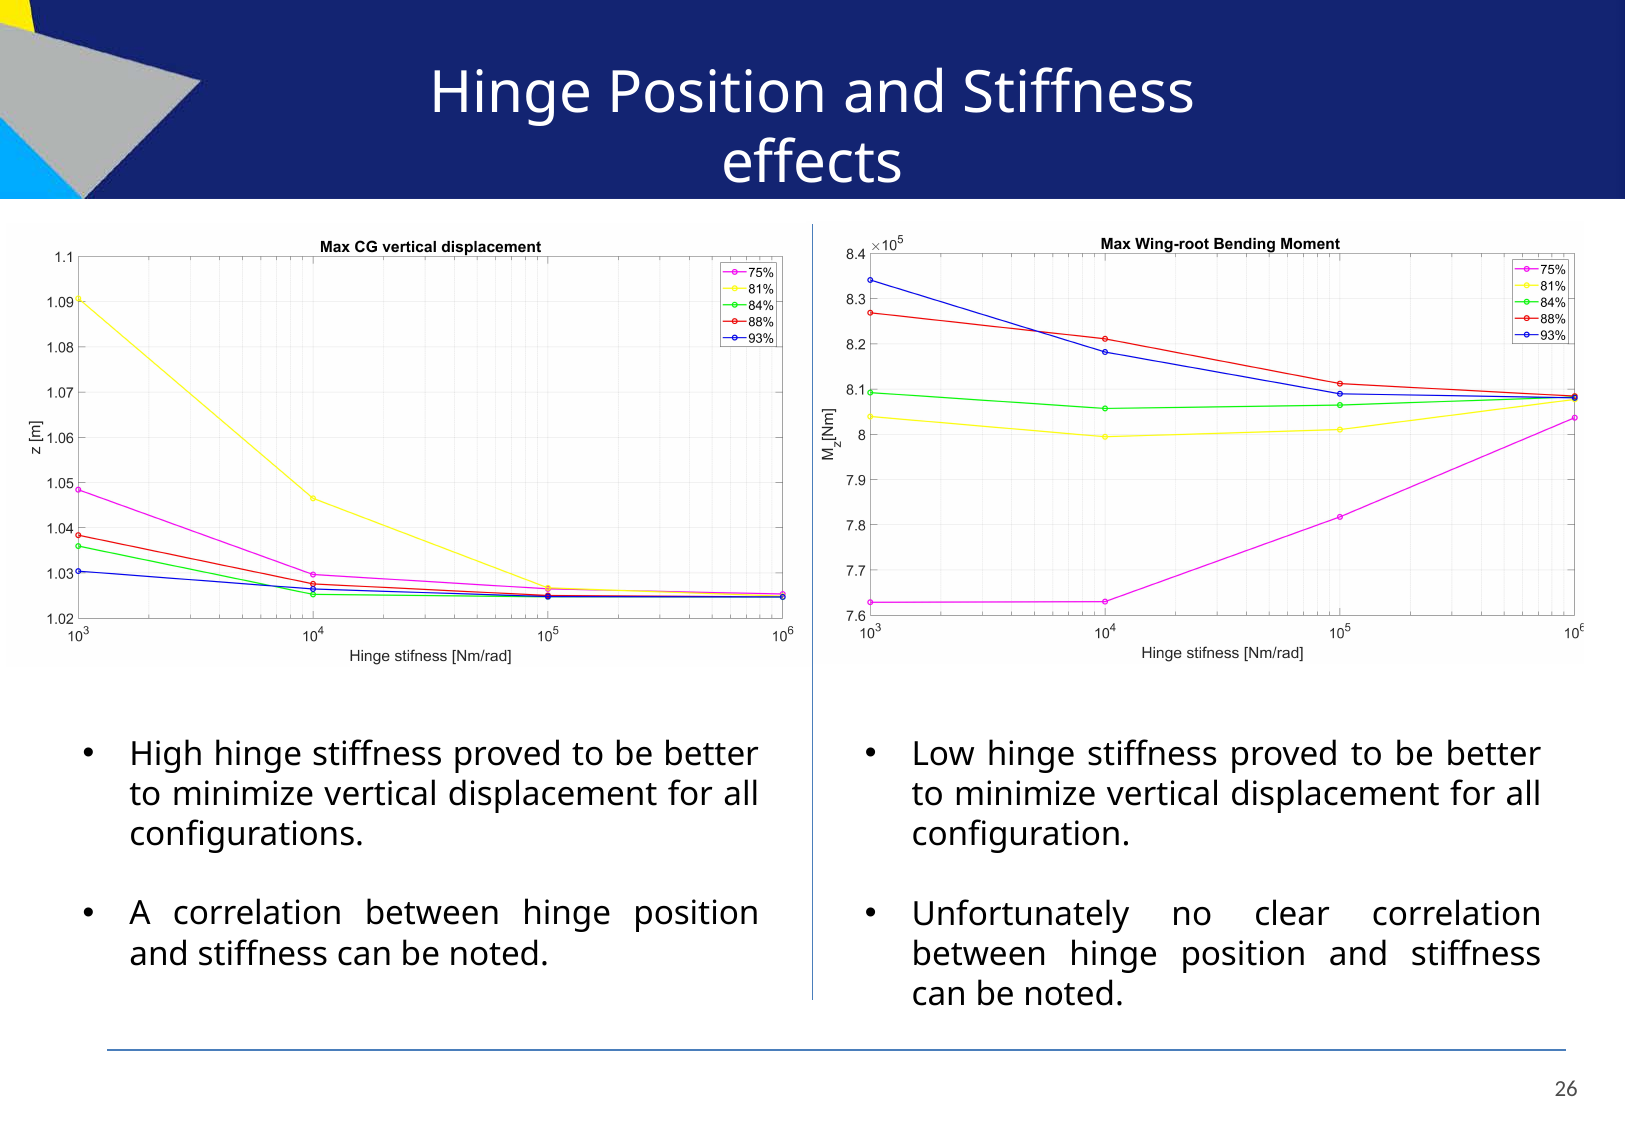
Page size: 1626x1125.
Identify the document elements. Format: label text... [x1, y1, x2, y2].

slide_number 26 [1548, 1076, 1585, 1125]
title Hinge Position and Stiffness effects [364, 54, 1261, 125]
text_box Low hinge stiffness proved to be better to minimize vertical displacement for all configuration. Unfortunately no clear correlation between hinge position and stiffness can be noted. [849, 724, 1558, 1020]
picture [0, 0, 1625, 199]
text_box High hinge stiffness proved to be better to minimize vertical displacement for all configurations. A correlation between hinge position and stiffness can be noted. [67, 724, 775, 979]
picture [6, 220, 1584, 667]
